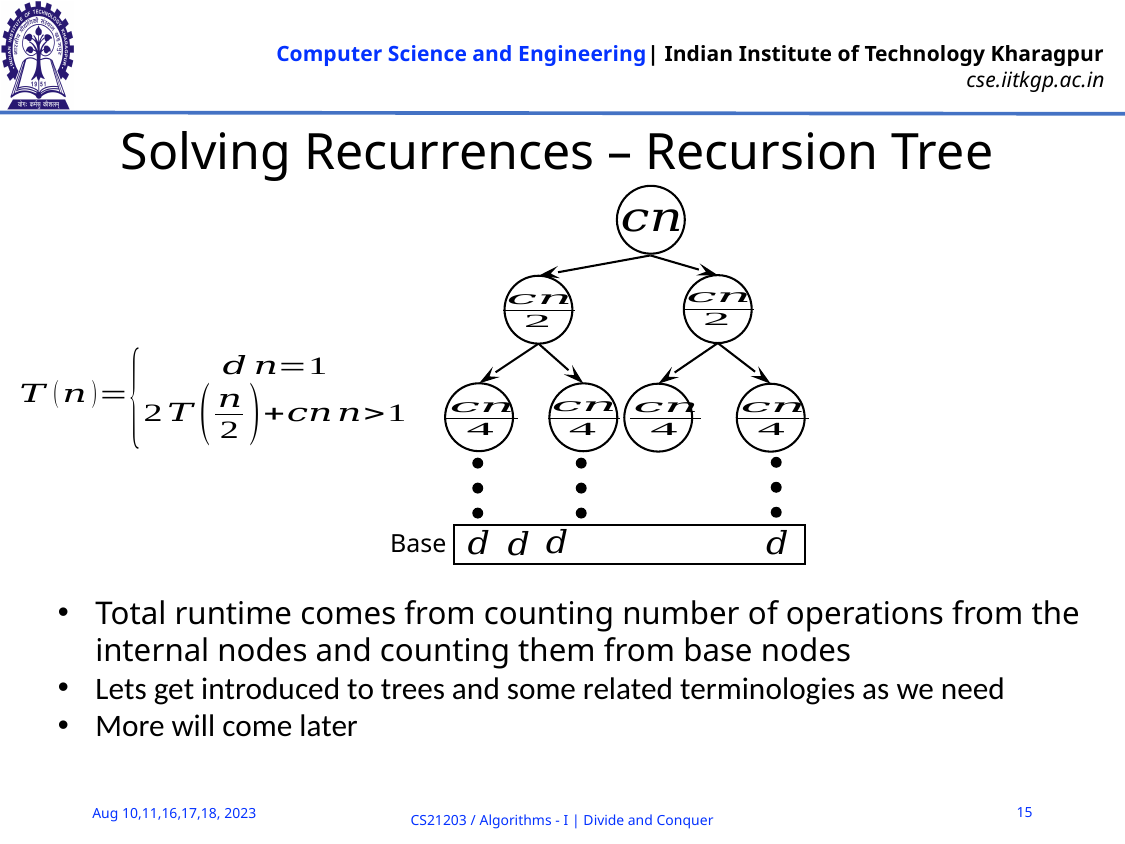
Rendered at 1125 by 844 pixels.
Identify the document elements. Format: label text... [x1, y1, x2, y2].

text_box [453, 525, 805, 564]
text_box Total runtime comes from counting number of operations from the internal nodes and counting them from base nodes Lets get introduced to trees and some related terminologies as we need More will come later [43, 585, 1102, 751]
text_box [576, 458, 586, 518]
text_box Base [375, 520, 474, 566]
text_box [624, 343, 811, 452]
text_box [499, 185, 752, 344]
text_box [473, 458, 483, 518]
title Solving Recurrences – Recursion Tree [35, 78, 1078, 221]
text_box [442, 343, 622, 452]
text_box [771, 457, 781, 517]
slide_number 15 [992, 790, 1048, 836]
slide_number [77, 798, 185, 844]
footer CS21203 / Algorithms - I | Divide and Conquer [185, 798, 940, 844]
picture [1, 1, 74, 110]
